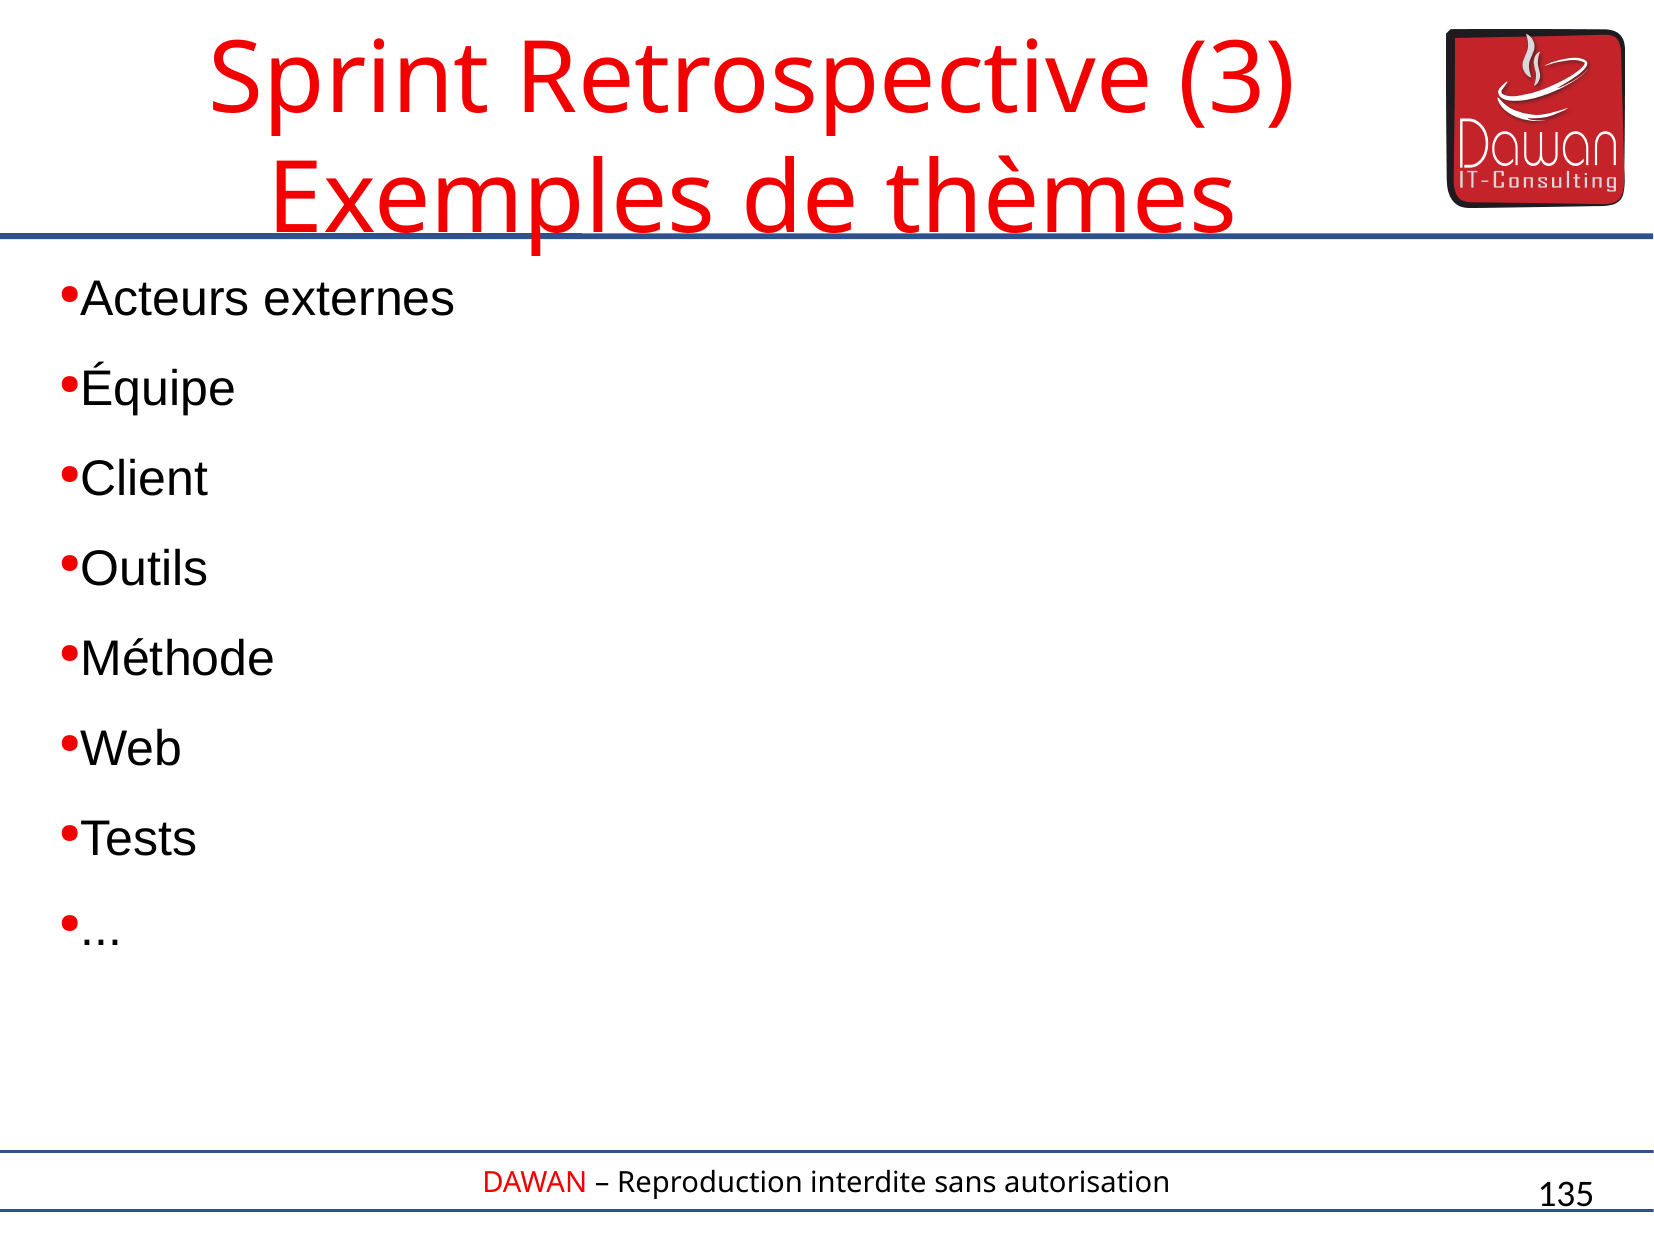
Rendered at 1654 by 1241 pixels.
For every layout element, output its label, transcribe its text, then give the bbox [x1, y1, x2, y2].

text_box 135 [1535, 1169, 1595, 1233]
list Acteurs externes Équipe Client Outils Méthode Web Tests ... [59, 265, 1595, 1109]
title Sprint Retrospective (3) Exemples de thèmes [59, 16, 1447, 250]
picture [1447, 29, 1625, 208]
